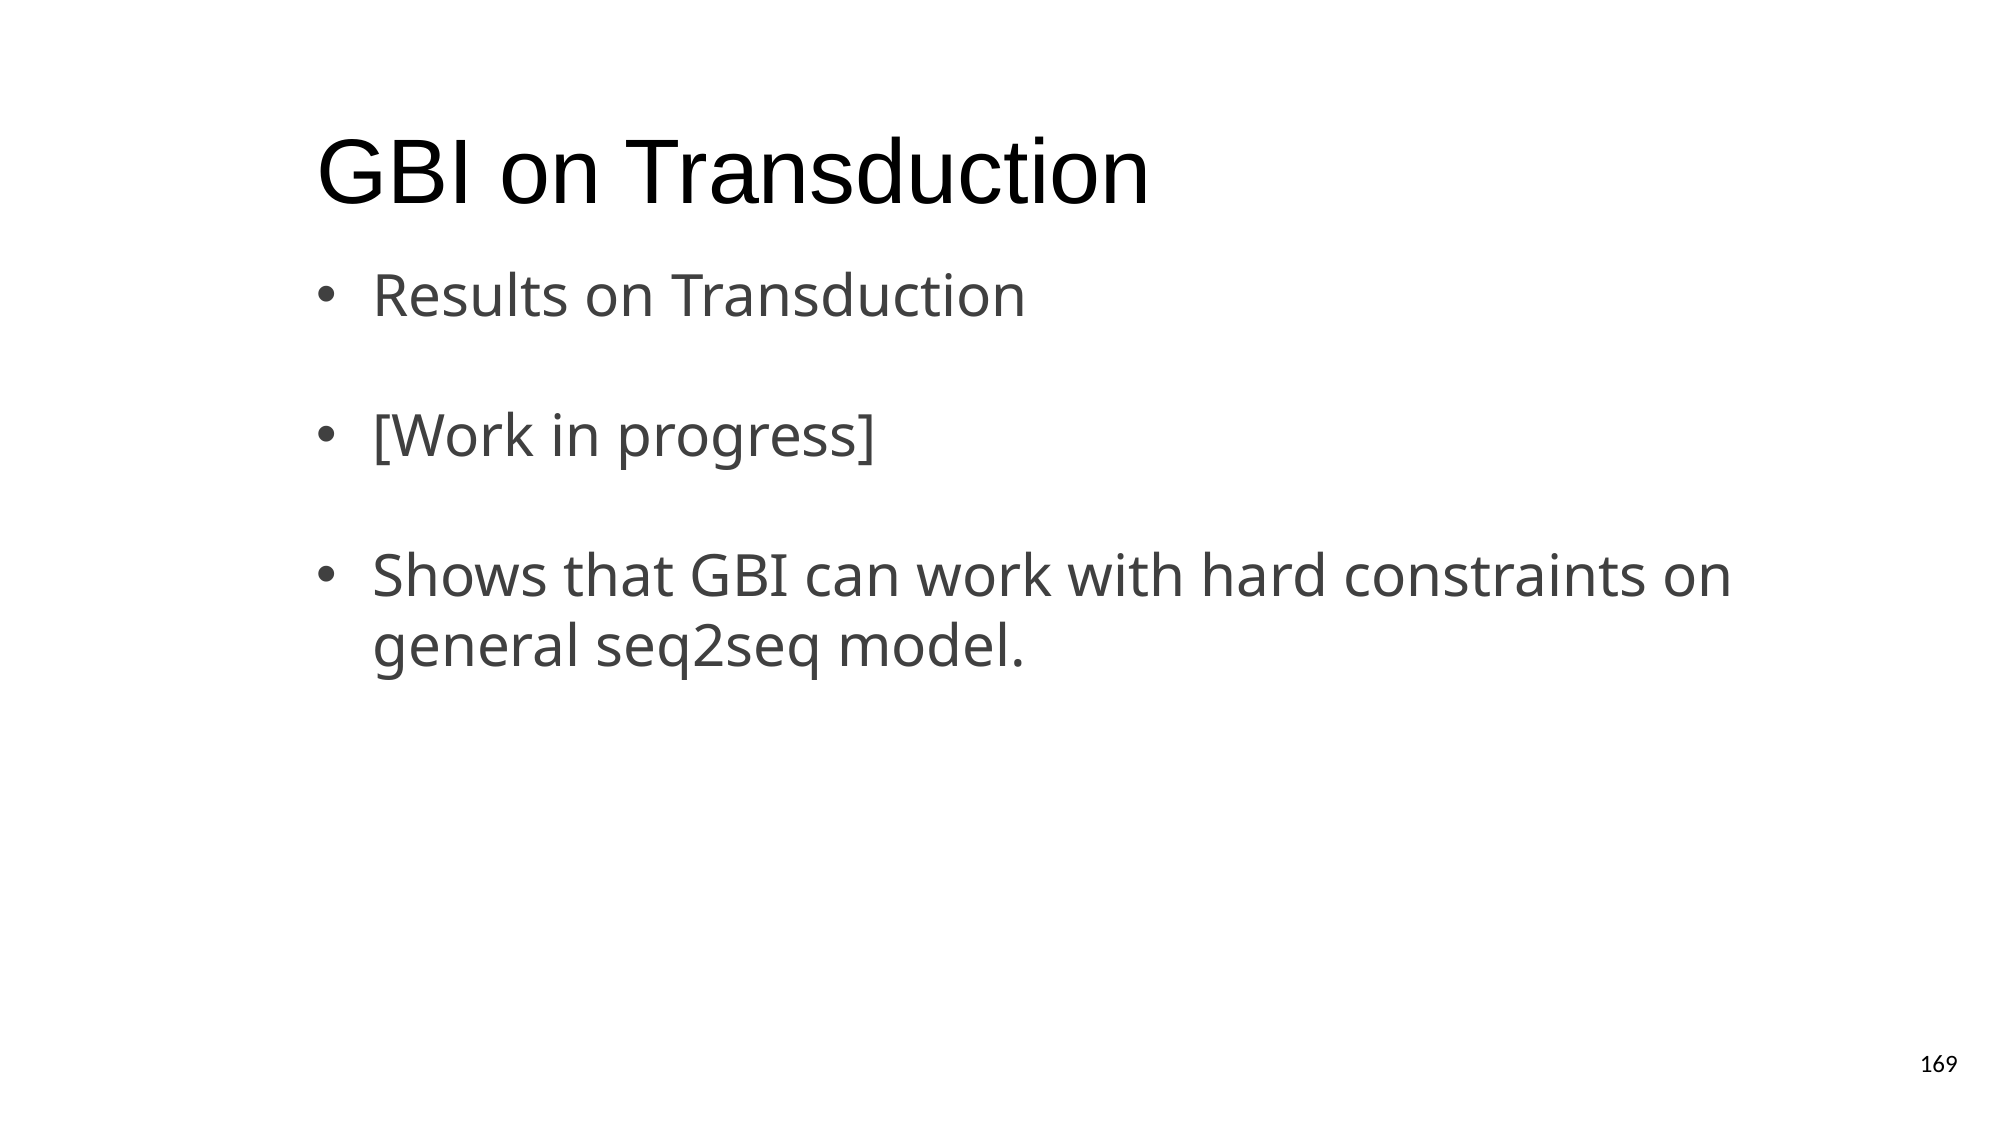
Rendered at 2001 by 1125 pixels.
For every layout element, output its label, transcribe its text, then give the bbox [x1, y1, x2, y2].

list Results on Transduction [Work in progress] Shows that GBI can work with hard constraints on general seq2seq model. [301, 243, 1818, 991]
slide_number 168 [1853, 1019, 1974, 1106]
title GBI on Transduction [301, 97, 1750, 223]
